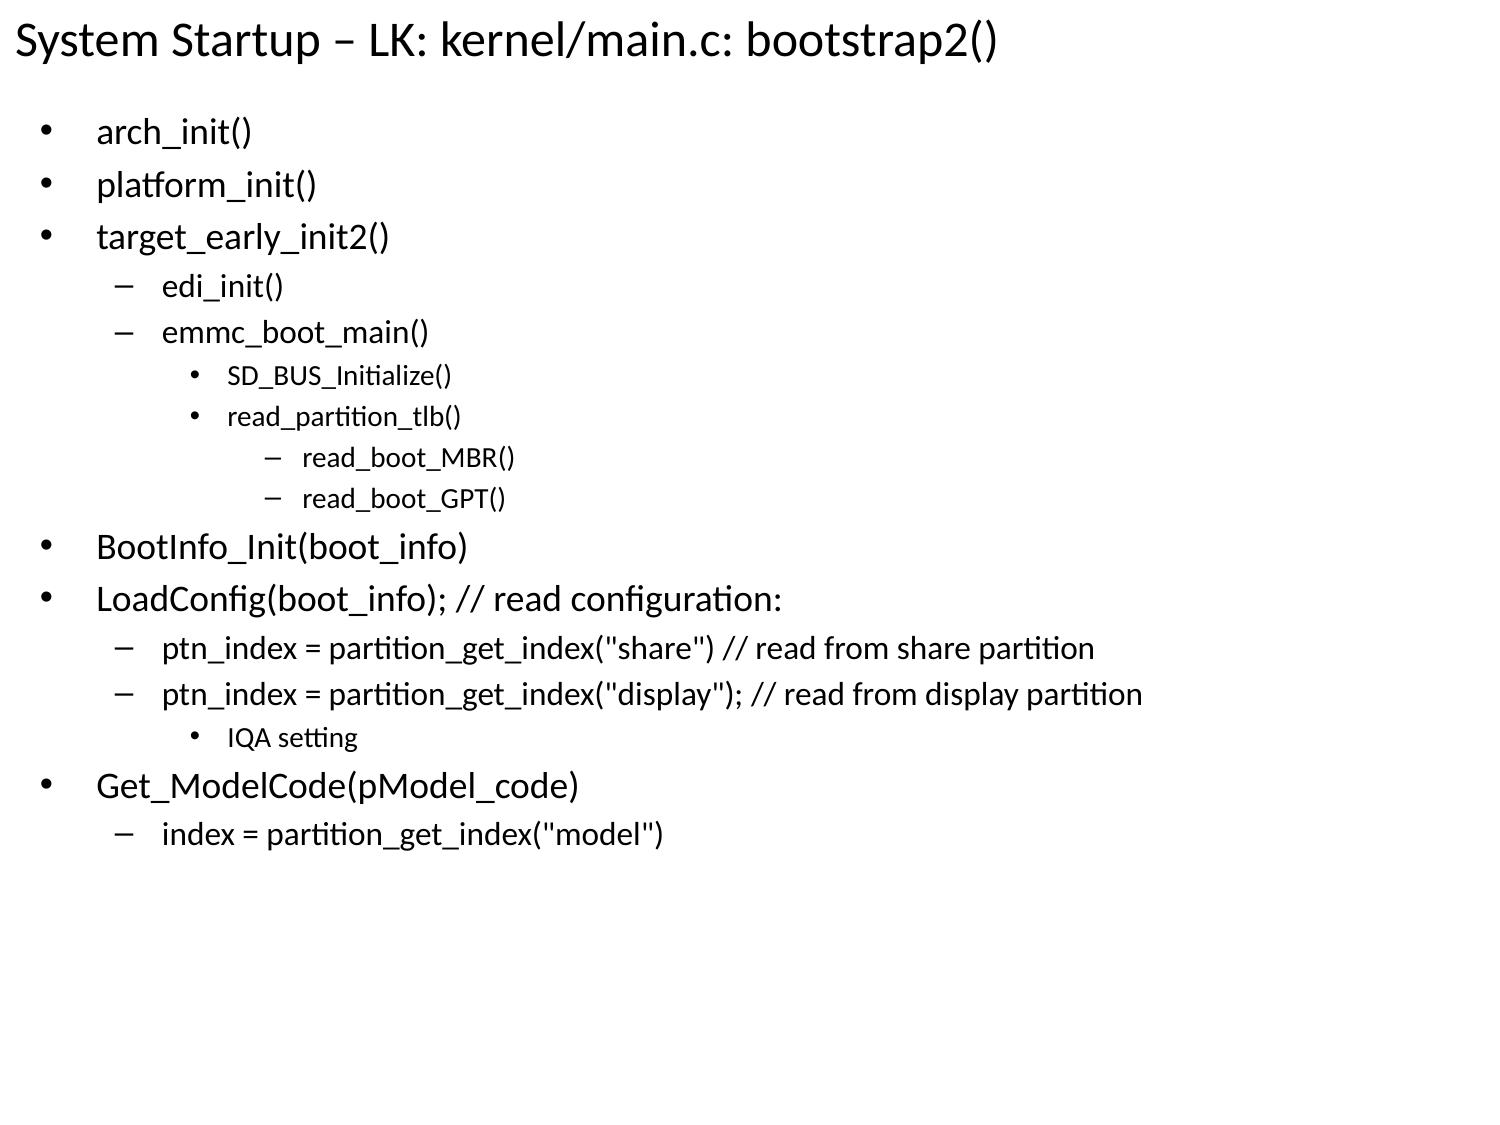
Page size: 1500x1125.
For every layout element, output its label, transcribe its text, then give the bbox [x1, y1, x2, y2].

list arch_init() platform_init() target_early_init2() edi_init() emmc_boot_main() SD_BUS_Initialize() read_partition_tlb() read_boot_MBR() read_boot_GPT() BootInfo_Init(boot_info) LoadConfig(boot_info); // read configuration: ptn_index = partition_get_index("share") // read from share partition ptn_index = partition_get_index("display"); // read from display partition IQA setting Get_ModelCode(pModel_code) index = partition_get_index("model") [24, 99, 1463, 1113]
title System Startup – LK: kernel/main.c: bootstrap2() [0, 0, 1500, 75]
